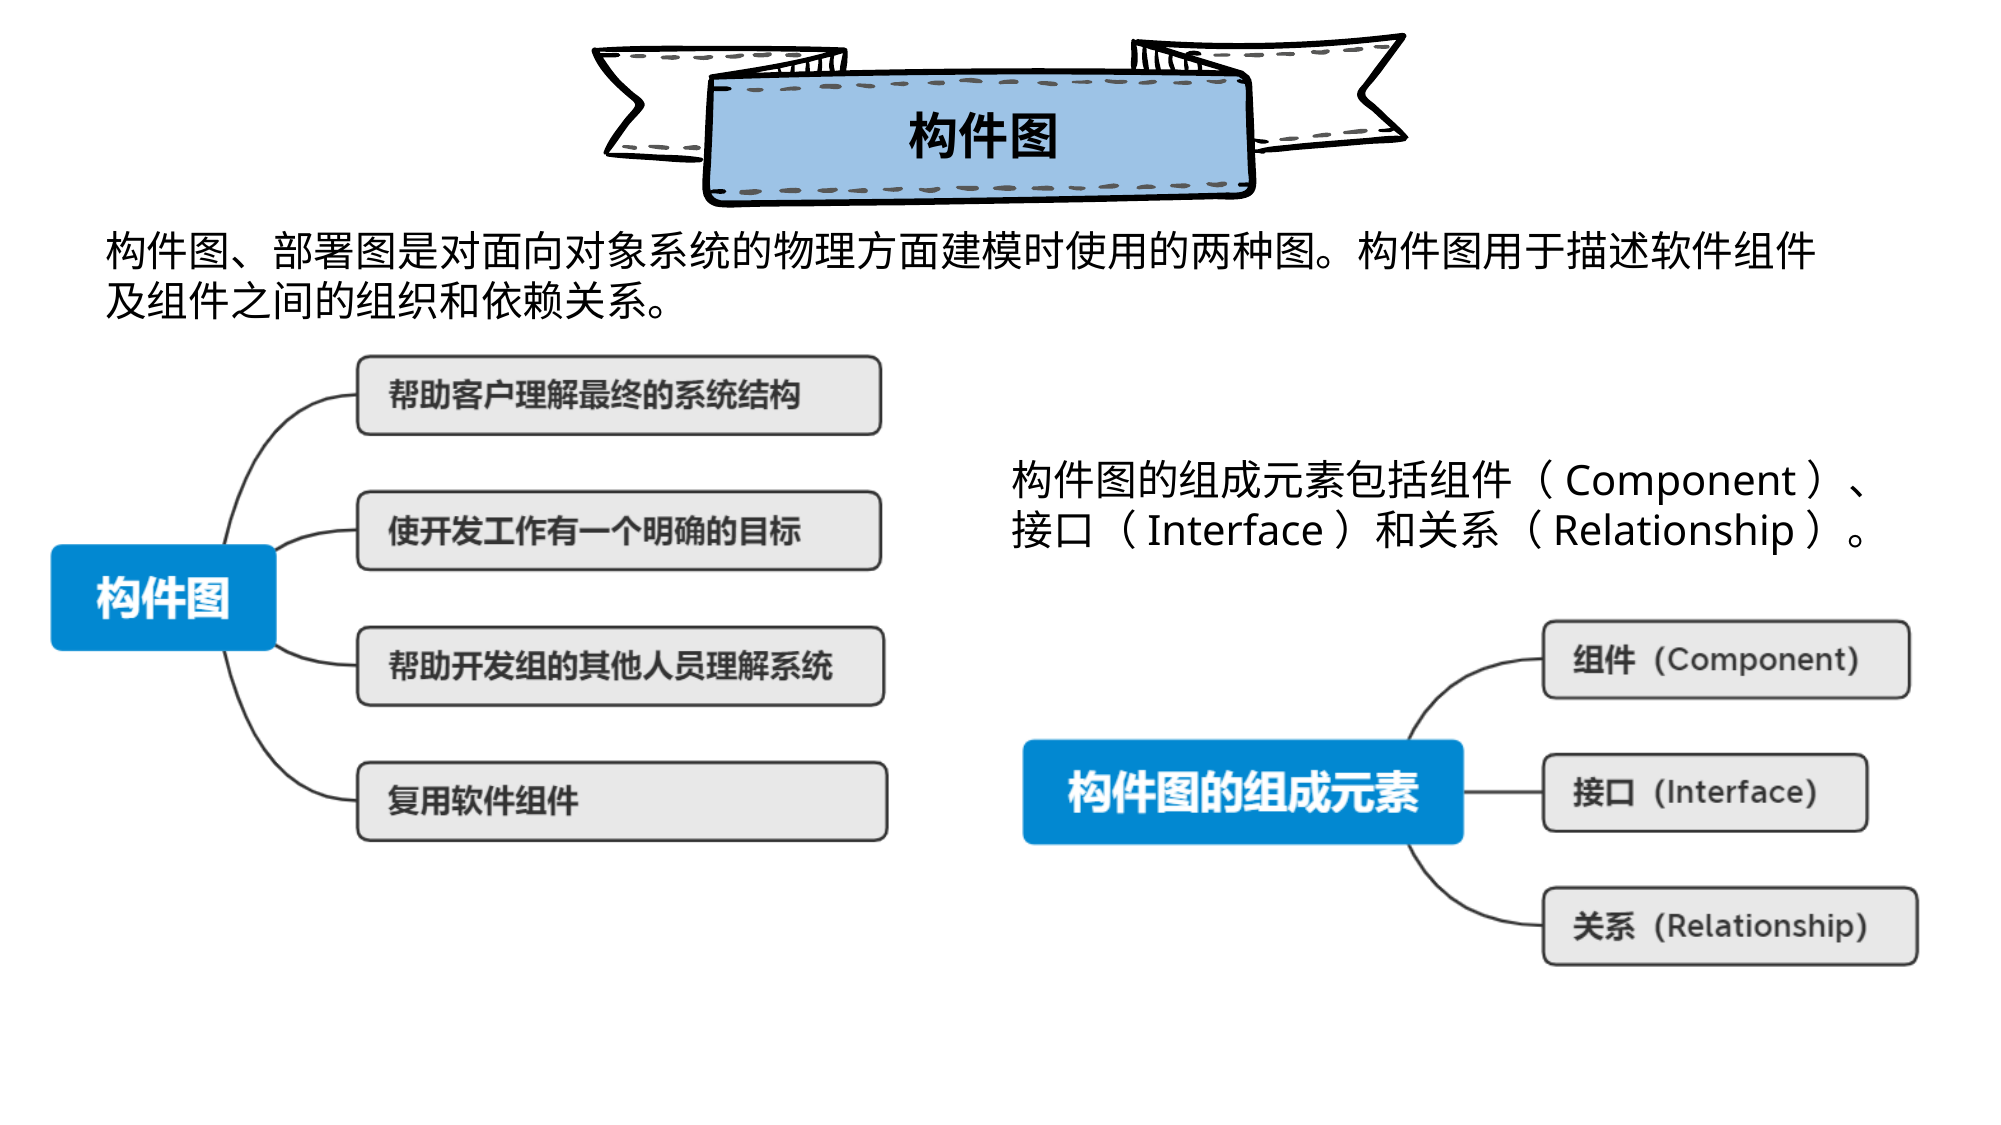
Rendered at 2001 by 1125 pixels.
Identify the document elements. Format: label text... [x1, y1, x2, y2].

picture [997, 602, 1945, 984]
text_box 构件图、部署图是对面向对象系统的物理方面建模时使用的两种图。构件图用于描述软件组件及组件之间的组织和依赖关系。 [90, 217, 1848, 332]
picture [48, 333, 918, 874]
text_box 构件图的组成元素包括组件（Component）、接口（Interface）和关系（Relationship）。 [997, 446, 1945, 562]
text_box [590, 32, 1410, 209]
